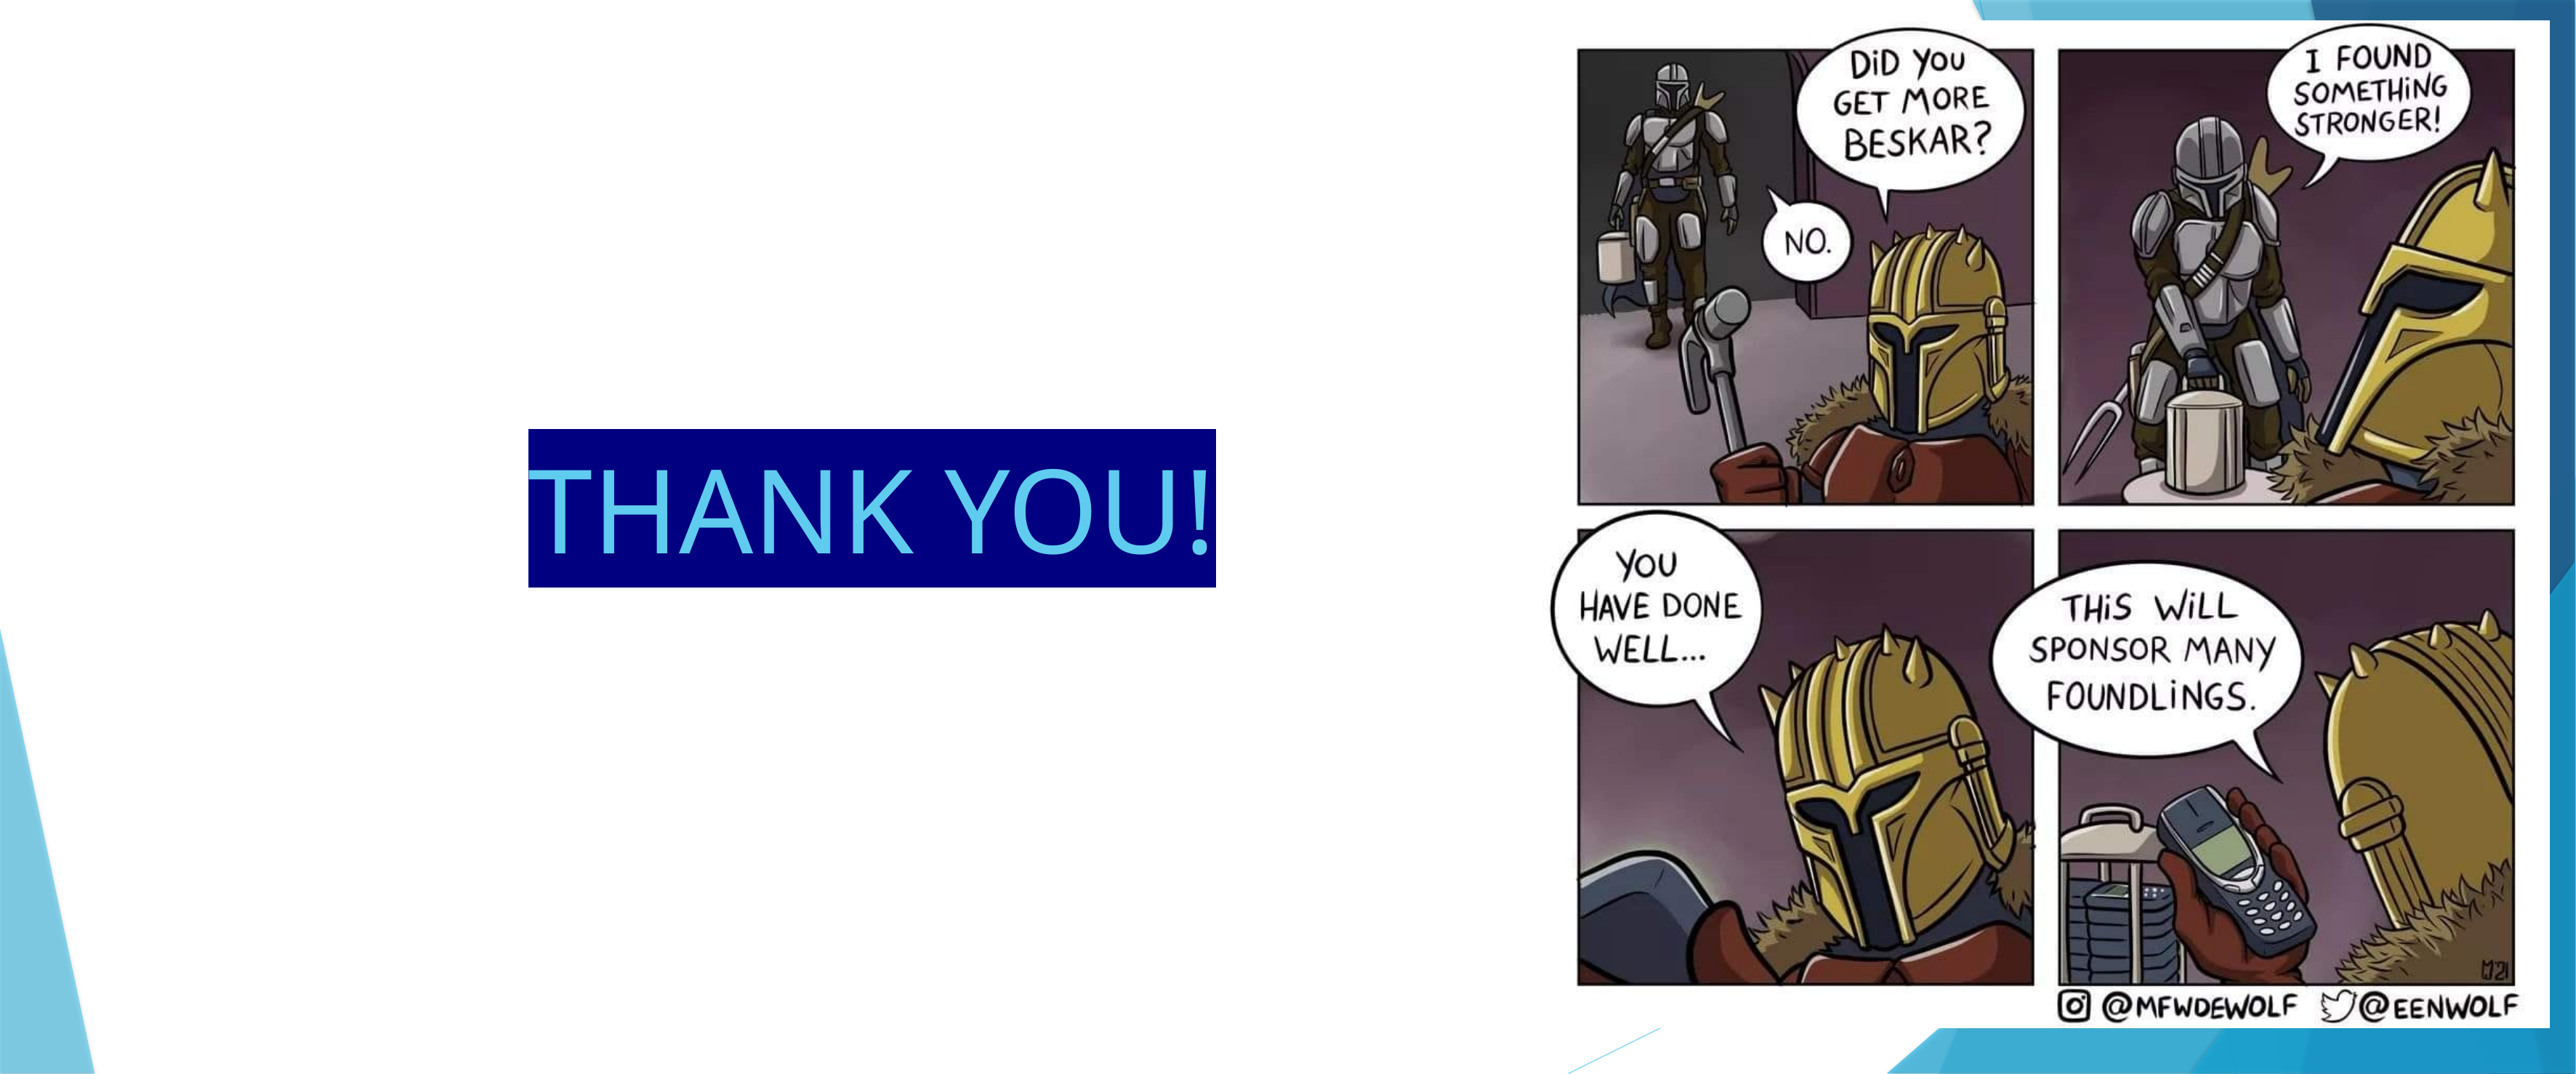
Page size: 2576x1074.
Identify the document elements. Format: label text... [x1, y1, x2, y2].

picture [1542, 20, 2551, 1029]
text_box THANK YOU! [0, 431, 1537, 872]
